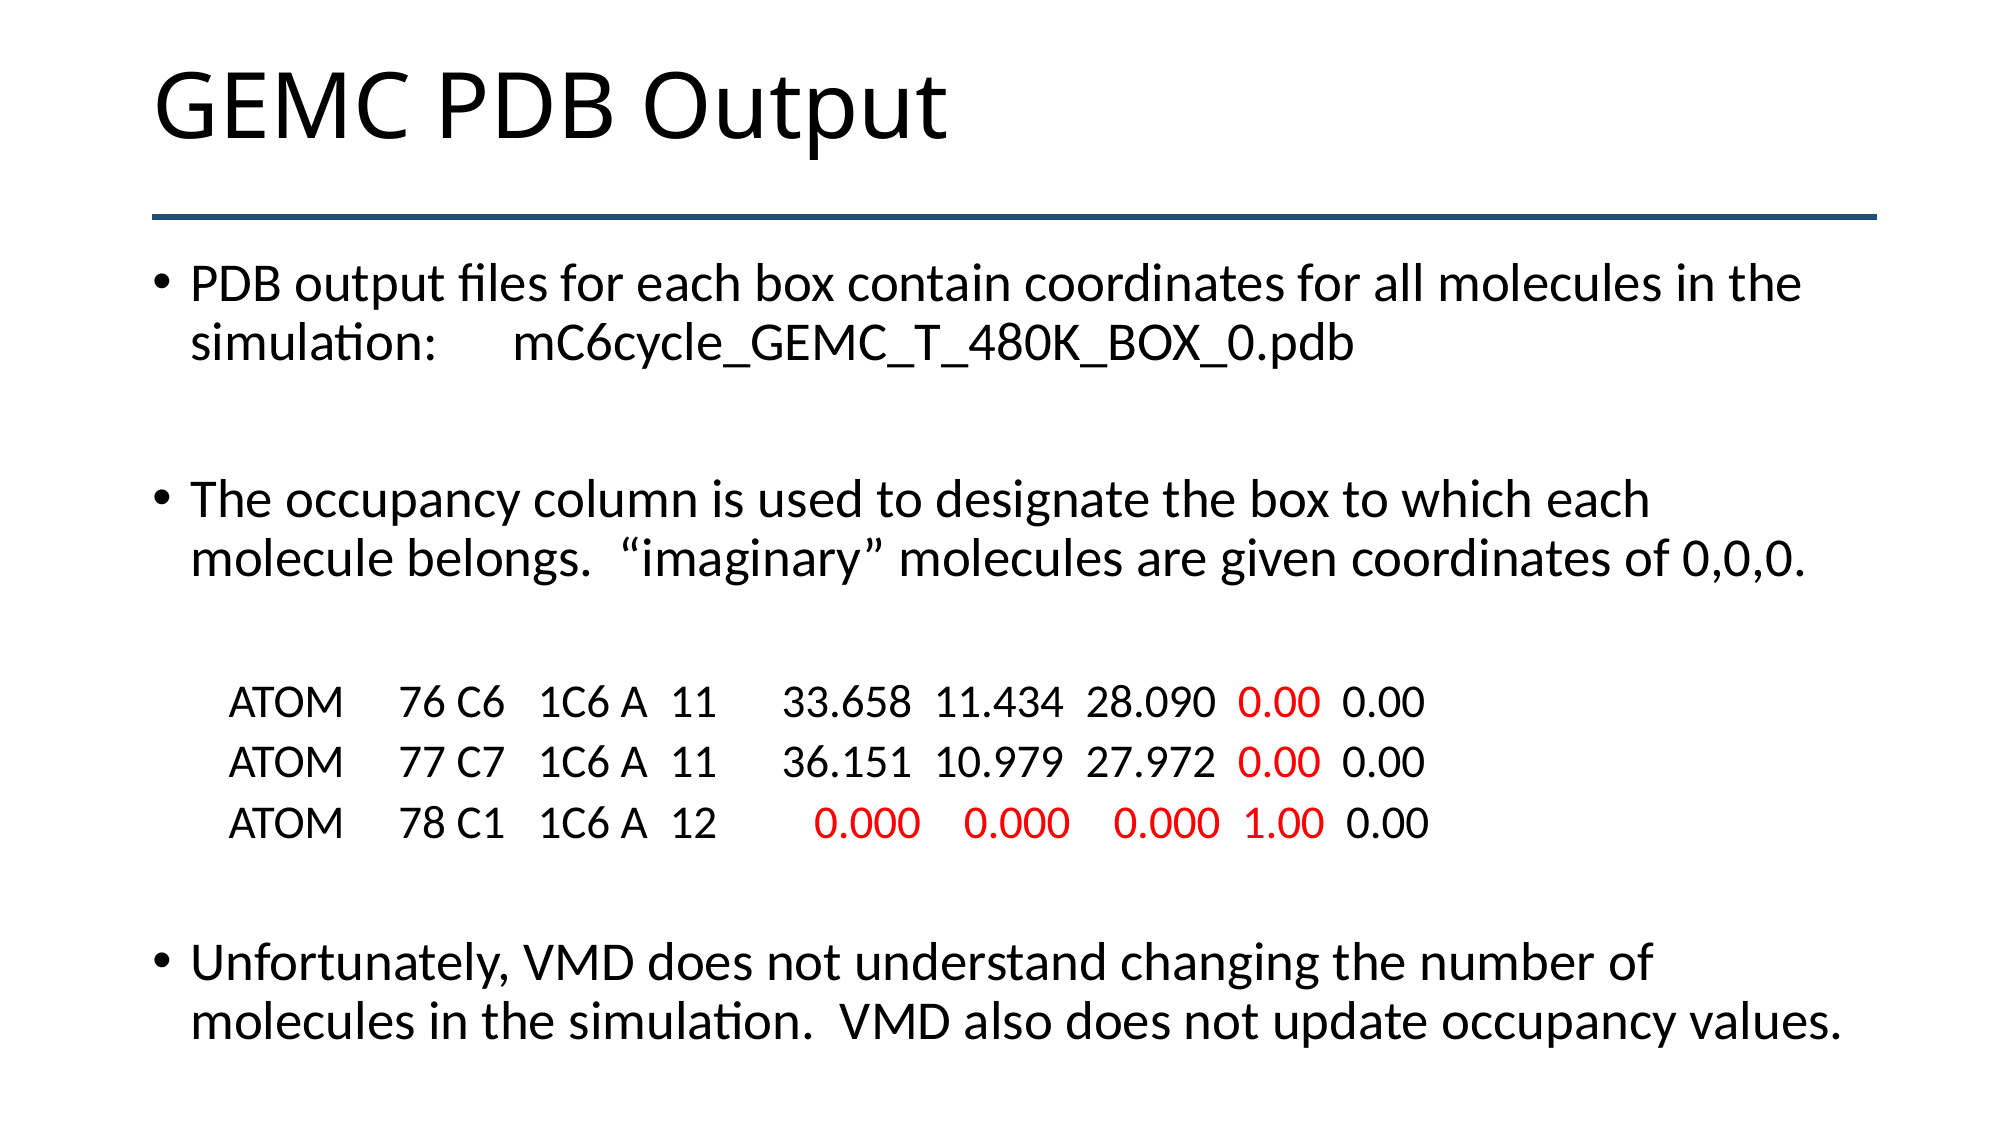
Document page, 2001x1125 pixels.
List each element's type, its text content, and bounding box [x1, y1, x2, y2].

title GEMC PDB Output [137, 0, 1863, 218]
list PDB output files for each box contain coordinates for all molecules in the simulation: mC6cycle_GEMC_T_480K_BOX_0.pdb The occupancy column is used to designate the box to which each molecule belongs. “imaginary” molecules are given coordinates of 0,0,0. ATOM 76 C6 1C6 A 11 33.658 11.434 28.090 0.00 0.00 ATOM 77 C7 1C6 A 11 36.151 10.979 27.972 0.00 0.00 ATOM 78 C1 1C6 A 12 0.000 0.000 0.000 1.00 0.00 Unfortunately, VMD does not understand changing the number of molecules in the simulation. VMD also does not update occupancy values. [137, 246, 1863, 1079]
